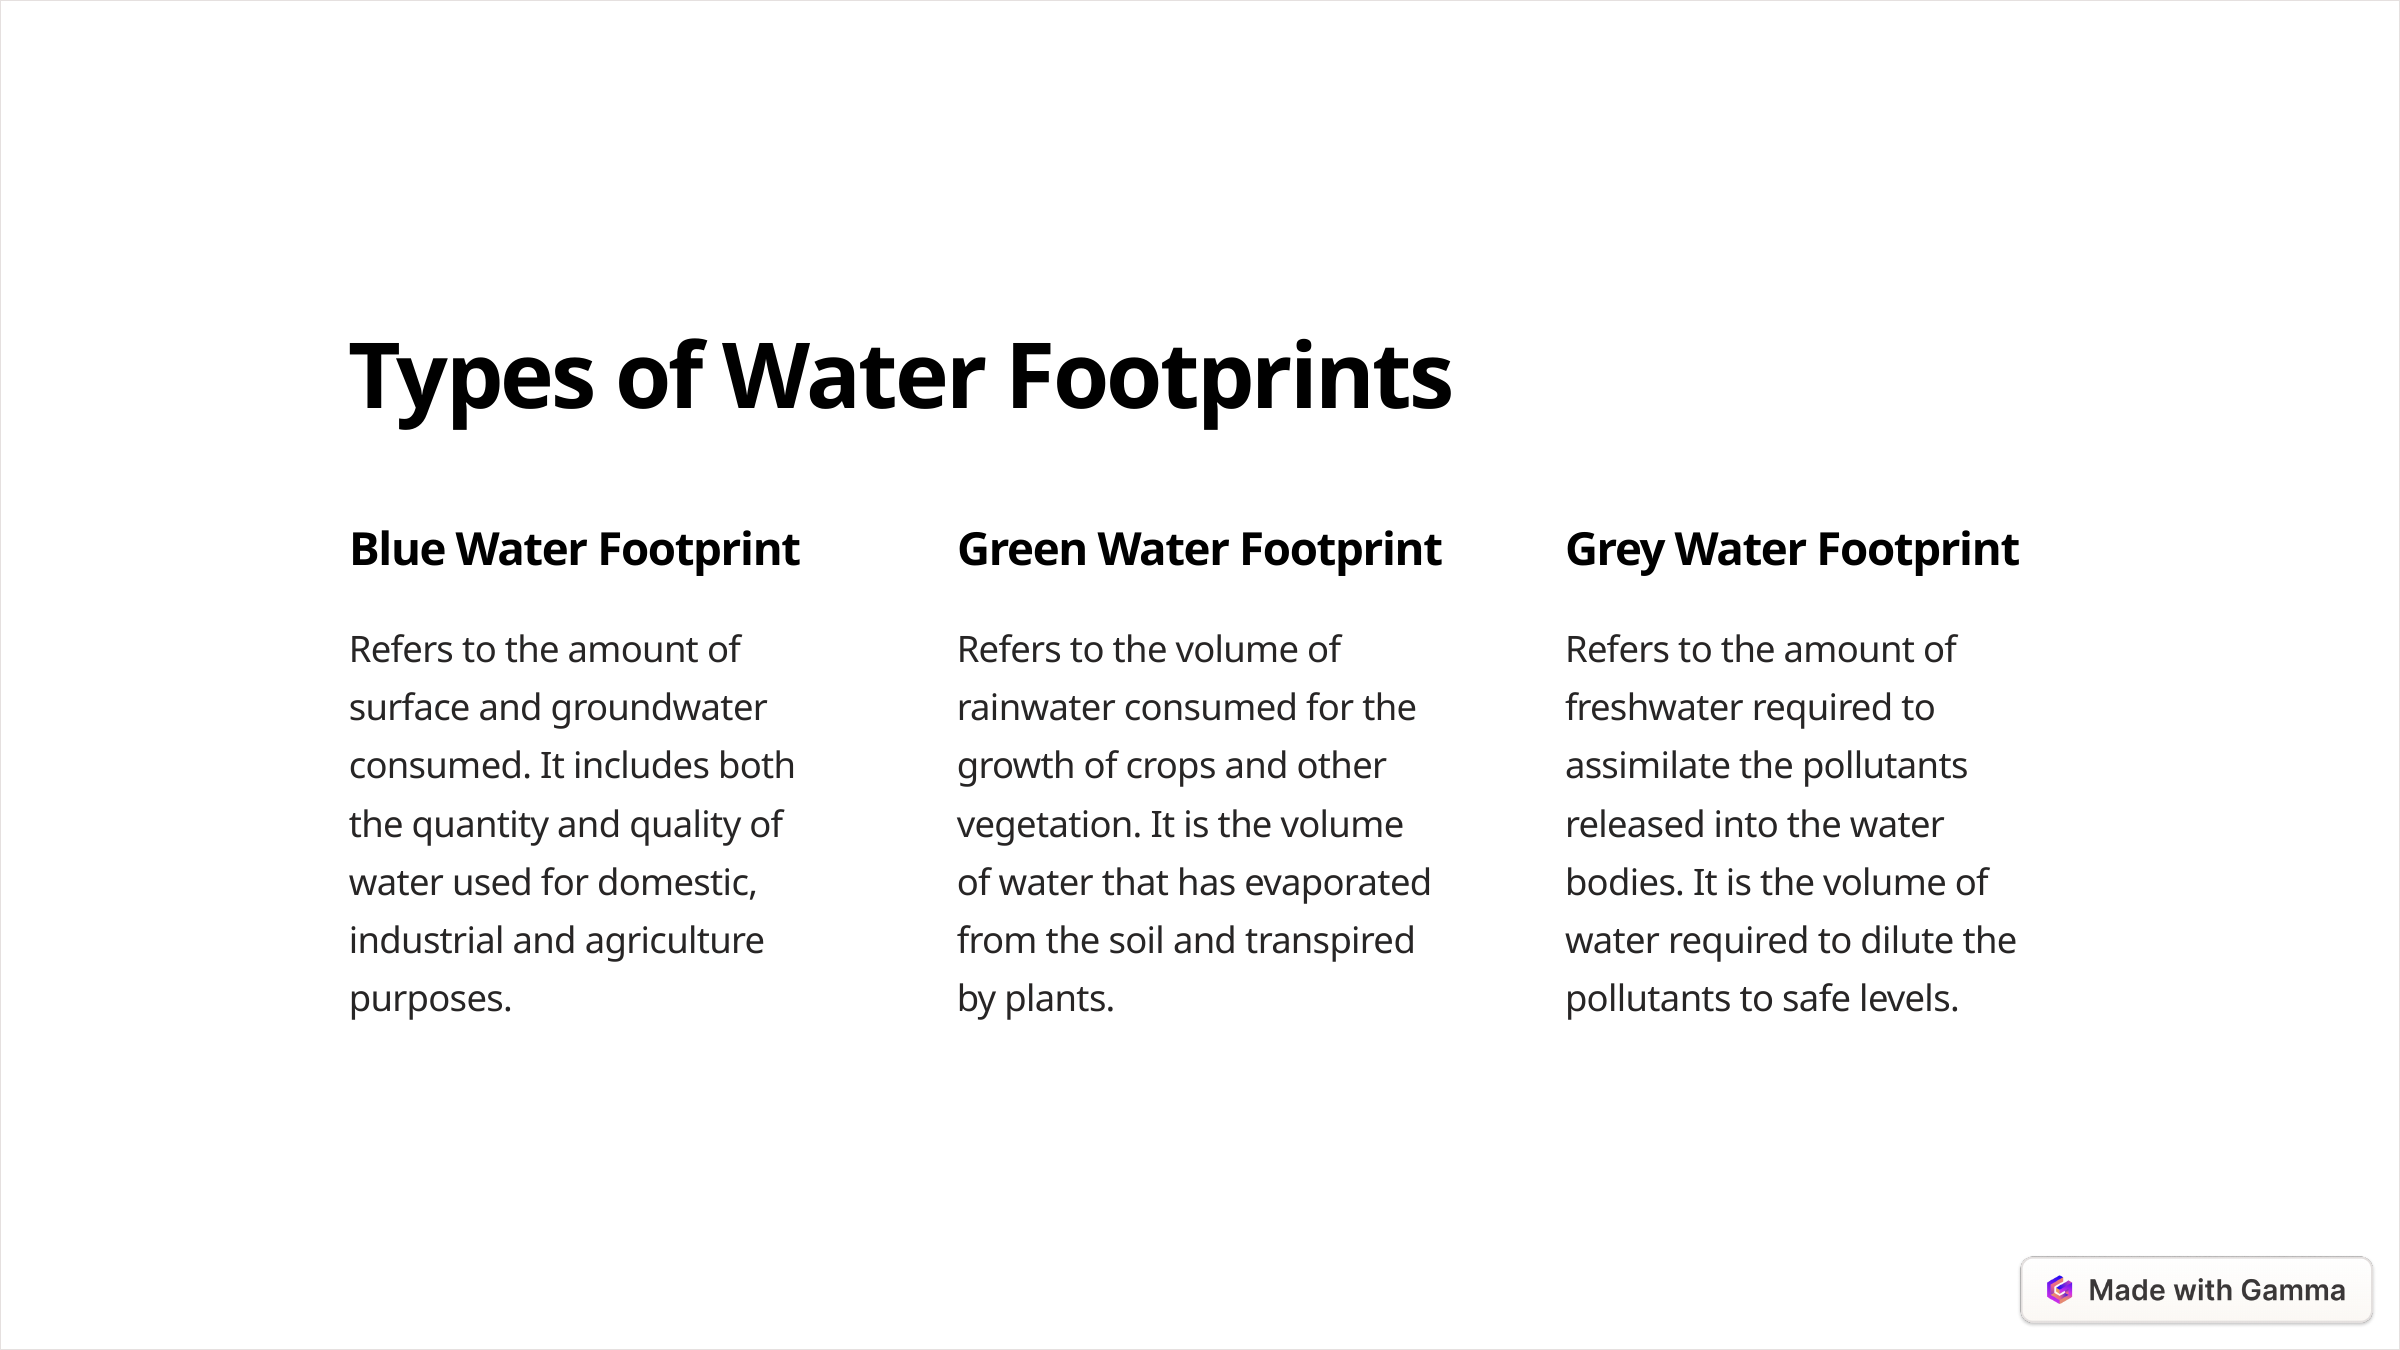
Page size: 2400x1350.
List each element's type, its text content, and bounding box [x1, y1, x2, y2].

text_box Blue Water Footprint [334, 510, 761, 568]
text_box Green Water Footprint [942, 510, 1405, 568]
text_box Refers to the volume of rainwater consumed for the growth of crops and other vegetation. It is the volume of water that has evaporated from the soil and transpired by plants. [942, 603, 1460, 1012]
text_box Refers to the amount of freshwater required to assimilate the pollutants released into the water bodies. It is the volume of water required to dilute the pollutants to safe levels. [1550, 603, 2068, 1012]
text_box Grey Water Footprint [1550, 510, 1985, 568]
text_box Types of Water Footprints [334, 305, 1425, 420]
picture [2008, 1244, 2385, 1335]
text_box [0, 0, 2400, 1350]
text_box Refers to the amount of surface and groundwater consumed. It includes both the quantity and quality of water used for domestic, industrial and agriculture purposes. [334, 603, 852, 954]
